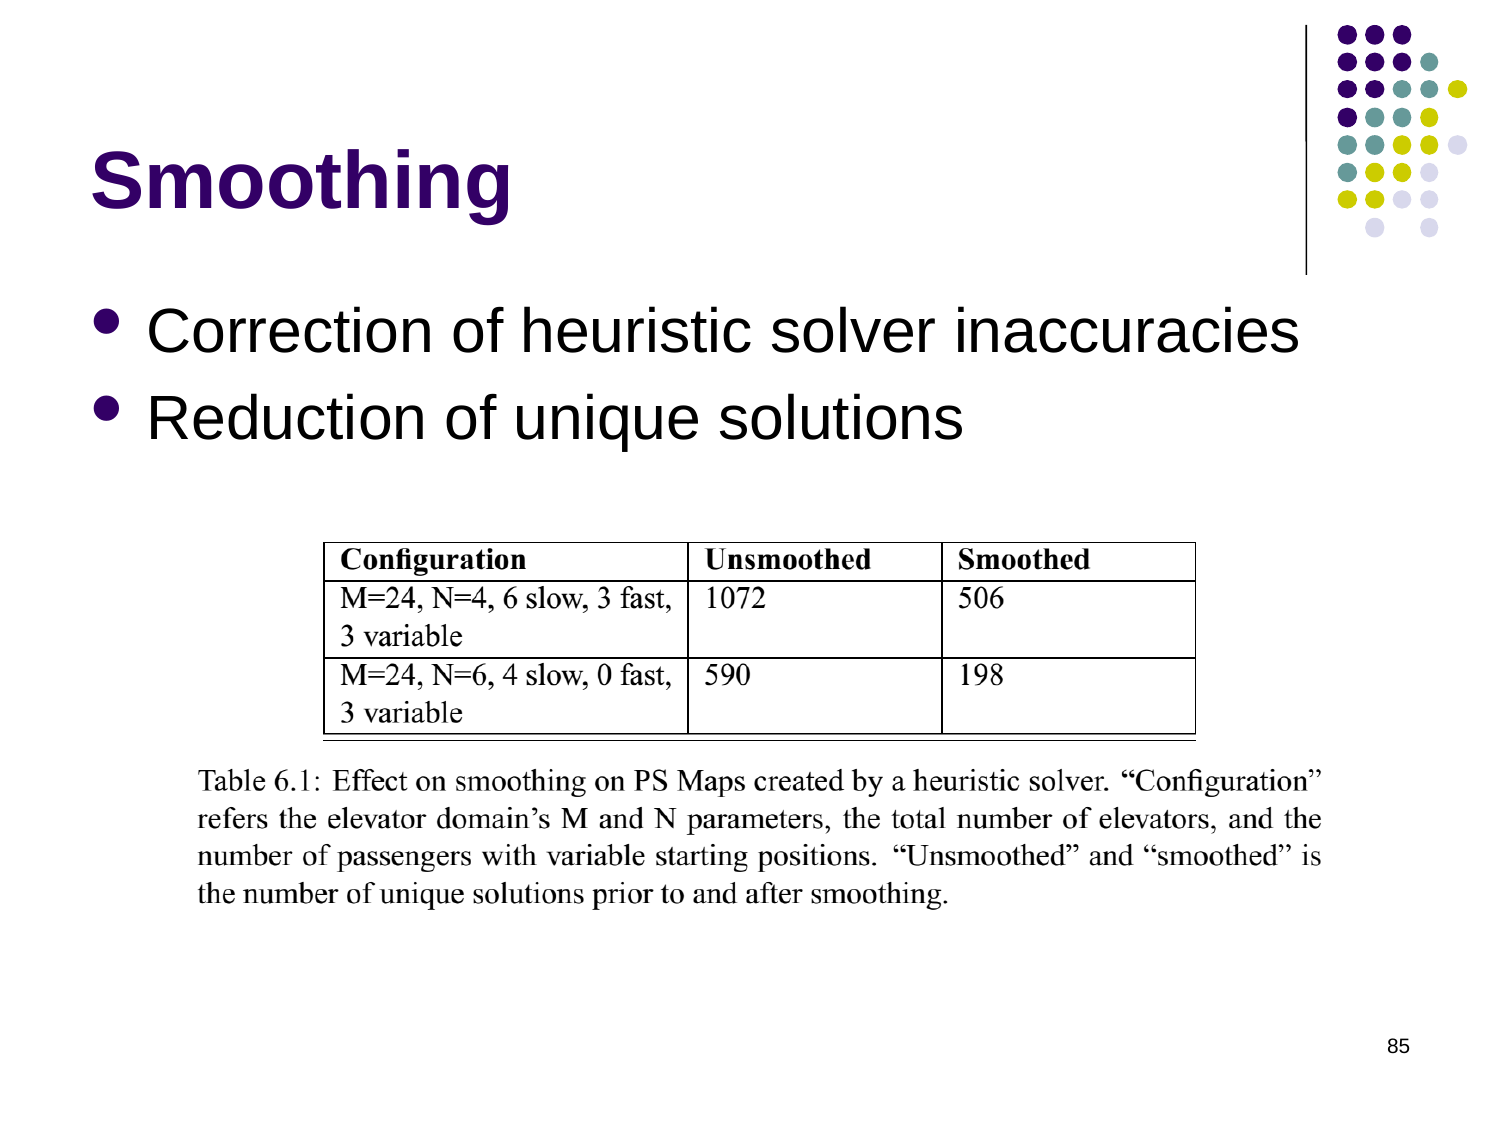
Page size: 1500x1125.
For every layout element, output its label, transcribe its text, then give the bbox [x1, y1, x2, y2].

picture [126, 499, 1374, 989]
slide_number 85 [1074, 1024, 1426, 1101]
title Smoothing [75, 20, 1313, 233]
list Correction of heuristic solver inaccuracies Reduction of unique solutions [75, 282, 1425, 1006]
